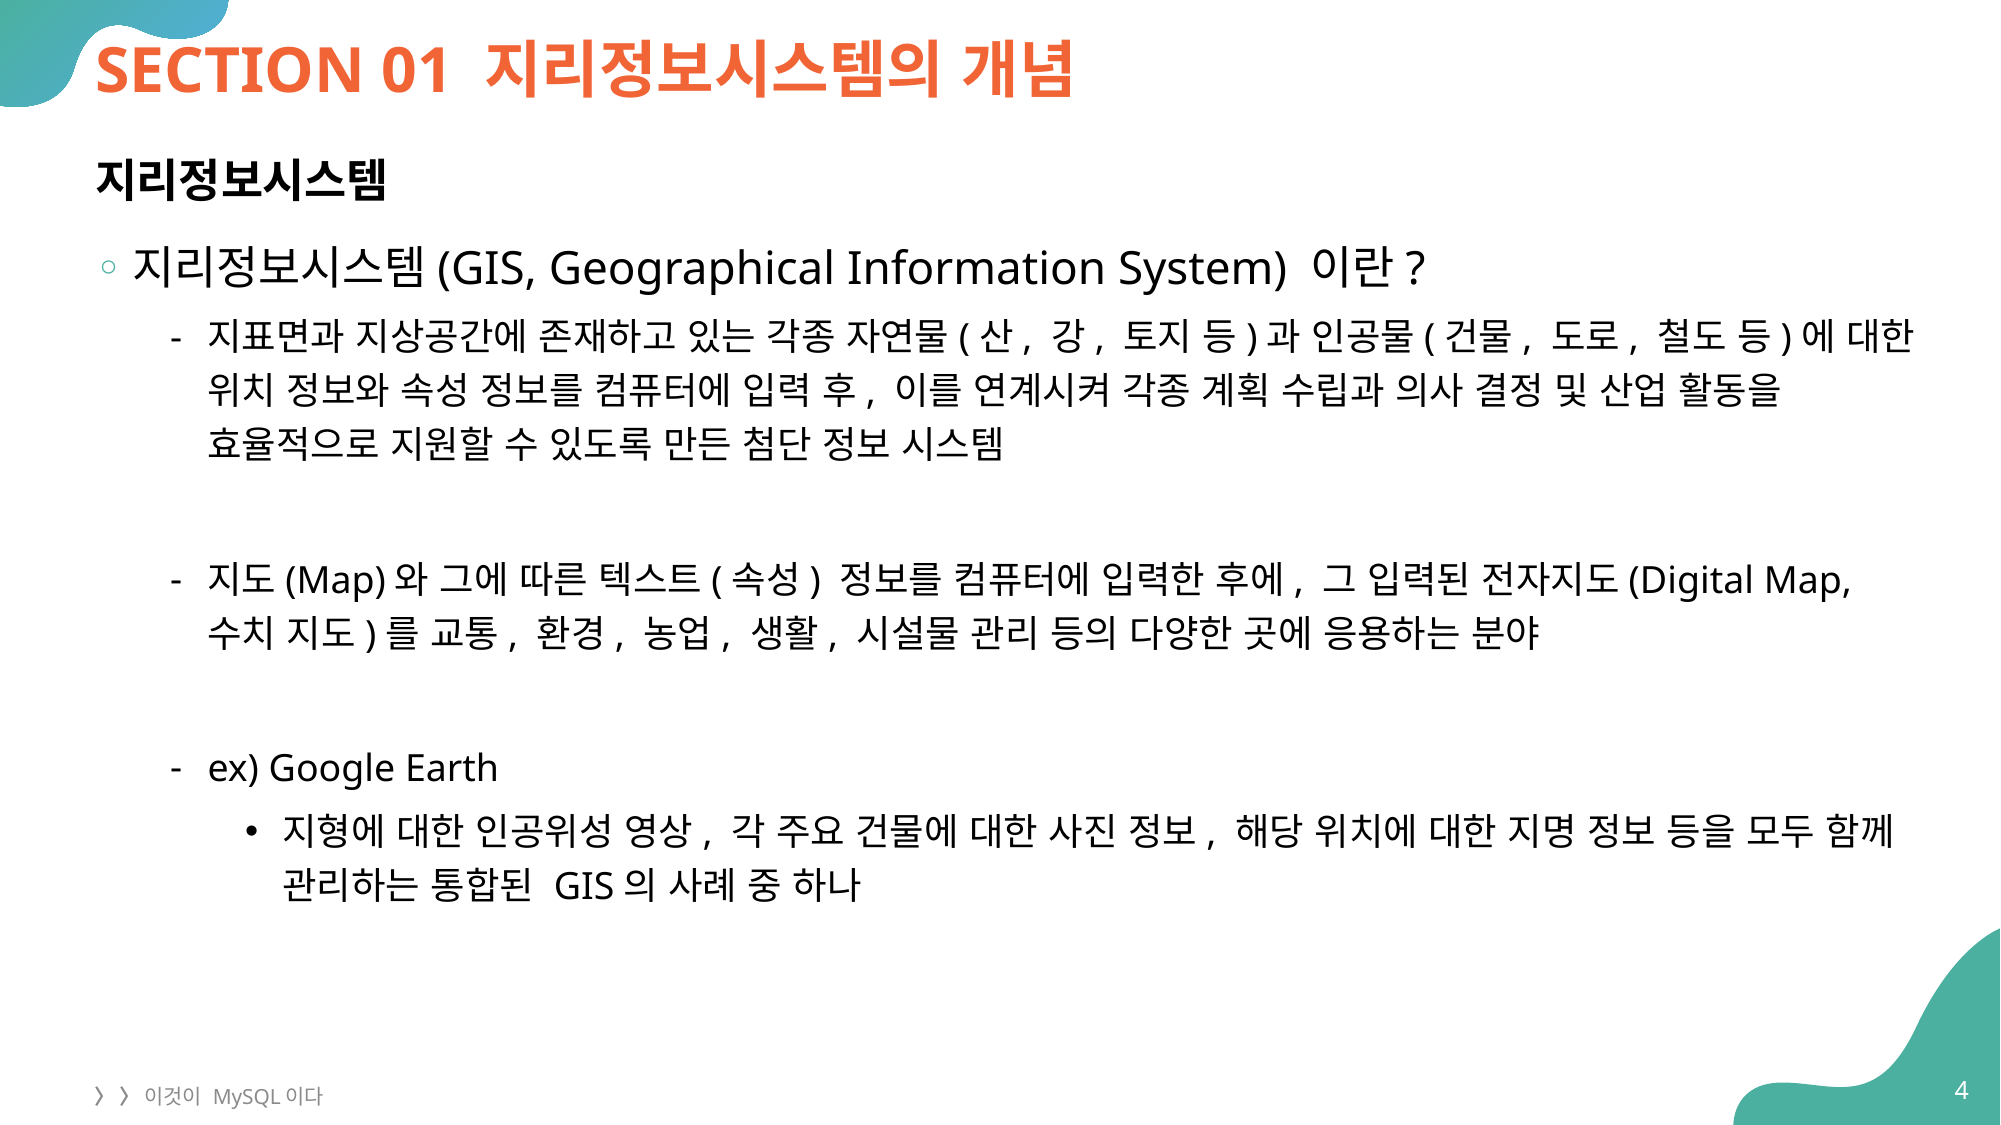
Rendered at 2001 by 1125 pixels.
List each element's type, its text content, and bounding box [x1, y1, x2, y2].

title SECTION 01 지리정보시스템의 개념 [79, 17, 1931, 128]
list 지리정보시스템 지리정보시스템(GIS, Geographical Information System) 이란? 지표면과 지상공간에 존재하고 있는 각종 자연물(산, 강, 토지 등)과 인공물(건물, 도로, 철도 등)에 대한 위치 정보와 속성 정보를 컴퓨터에 입력 후, 이를 연계시켜 각종 계획 수립과 의사 결정 및 산업 활동을 효율적으로 지원할 수 있도록 만든 첨단 정보 시스템 지도(Map)와 그에 따른 텍스트(속성) 정보를 컴퓨터에 입력한 후에, 그 입력된 전자지도(Digital Map, 수치 지도)를 교통, 환경, 농업, 생활, 시설물 관리 등의 다양한 곳에 응용하는 분야 ex) Google Earth 지형에 대한 인공위성 영상, 각 주요 건물에 대한 사진 정보, 해당 위치에 대한 지명 정보 등을 모두 함께 관리하는 통합된 GIS의 사례 중 하나 [79, 133, 1931, 1062]
slide_number 4 [1917, 1061, 1984, 1122]
footer 〉 〉 이것이 MySQL이다 [79, 1078, 755, 1114]
